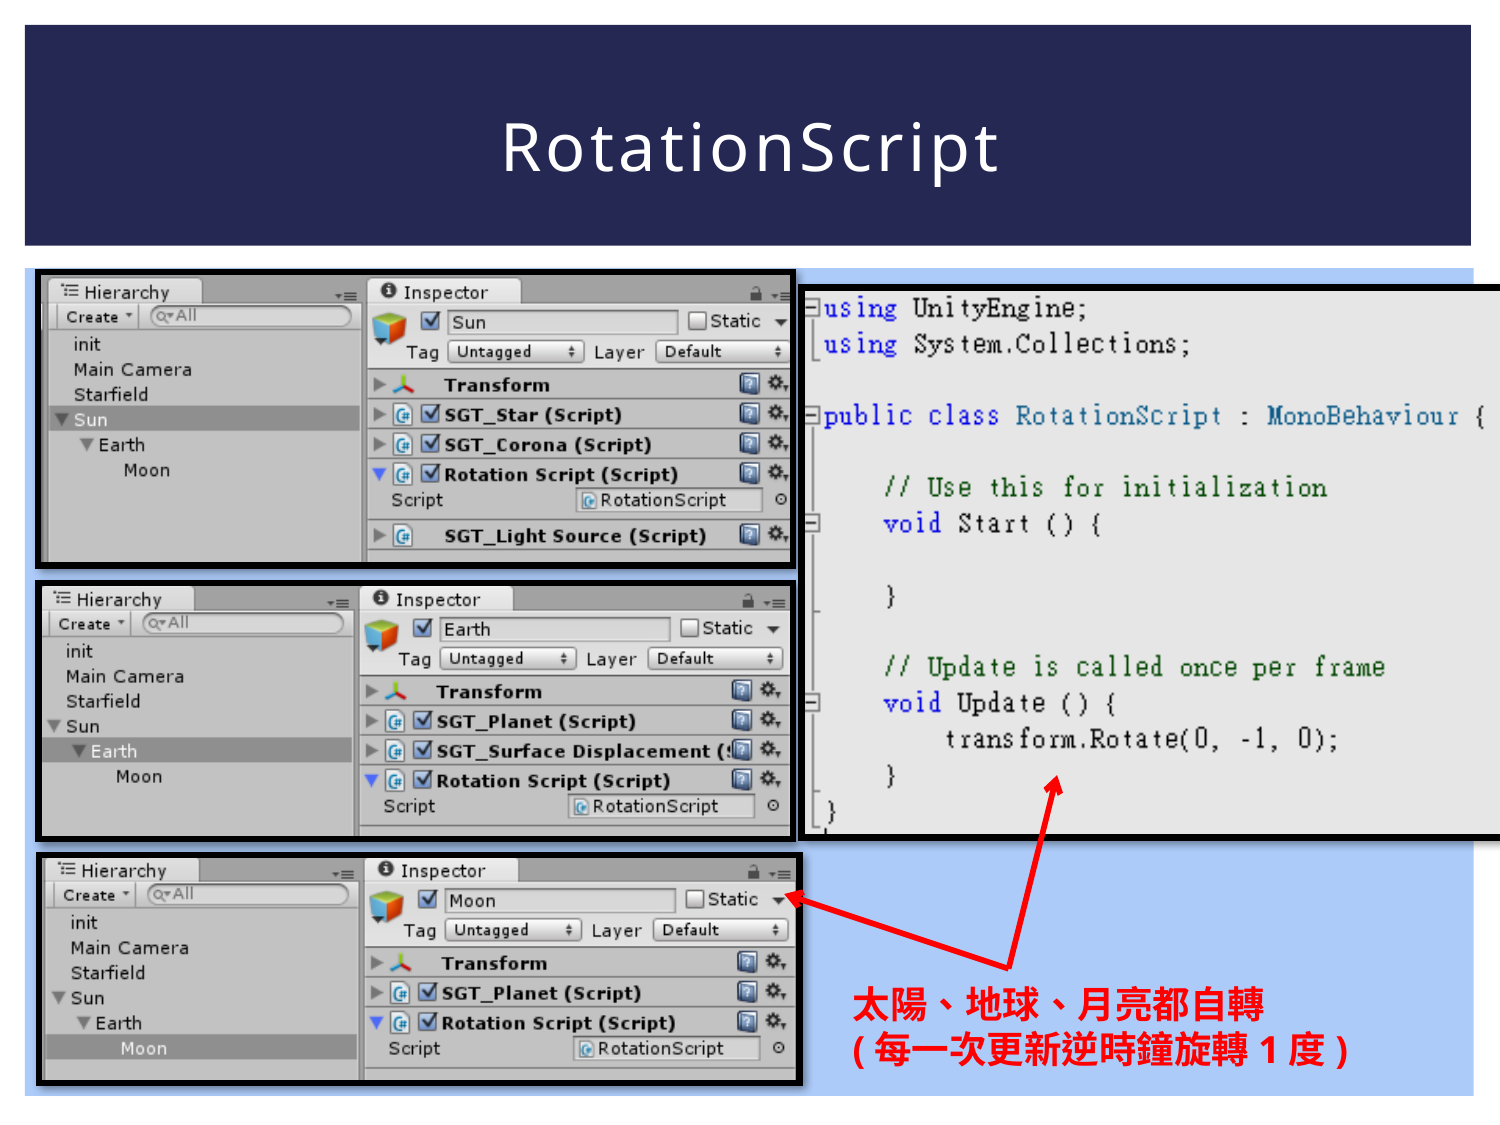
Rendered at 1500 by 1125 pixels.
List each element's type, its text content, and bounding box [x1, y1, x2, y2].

picture [41, 585, 791, 837]
picture [41, 857, 797, 1080]
picture [804, 290, 1500, 835]
title RotationScript [62, 58, 1438, 232]
picture [40, 274, 790, 563]
text_box 太陽、地球、月亮都自轉 (每一次更新逆時鐘旋轉1度) [837, 974, 1363, 1079]
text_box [1008, 774, 1058, 970]
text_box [783, 893, 1003, 970]
